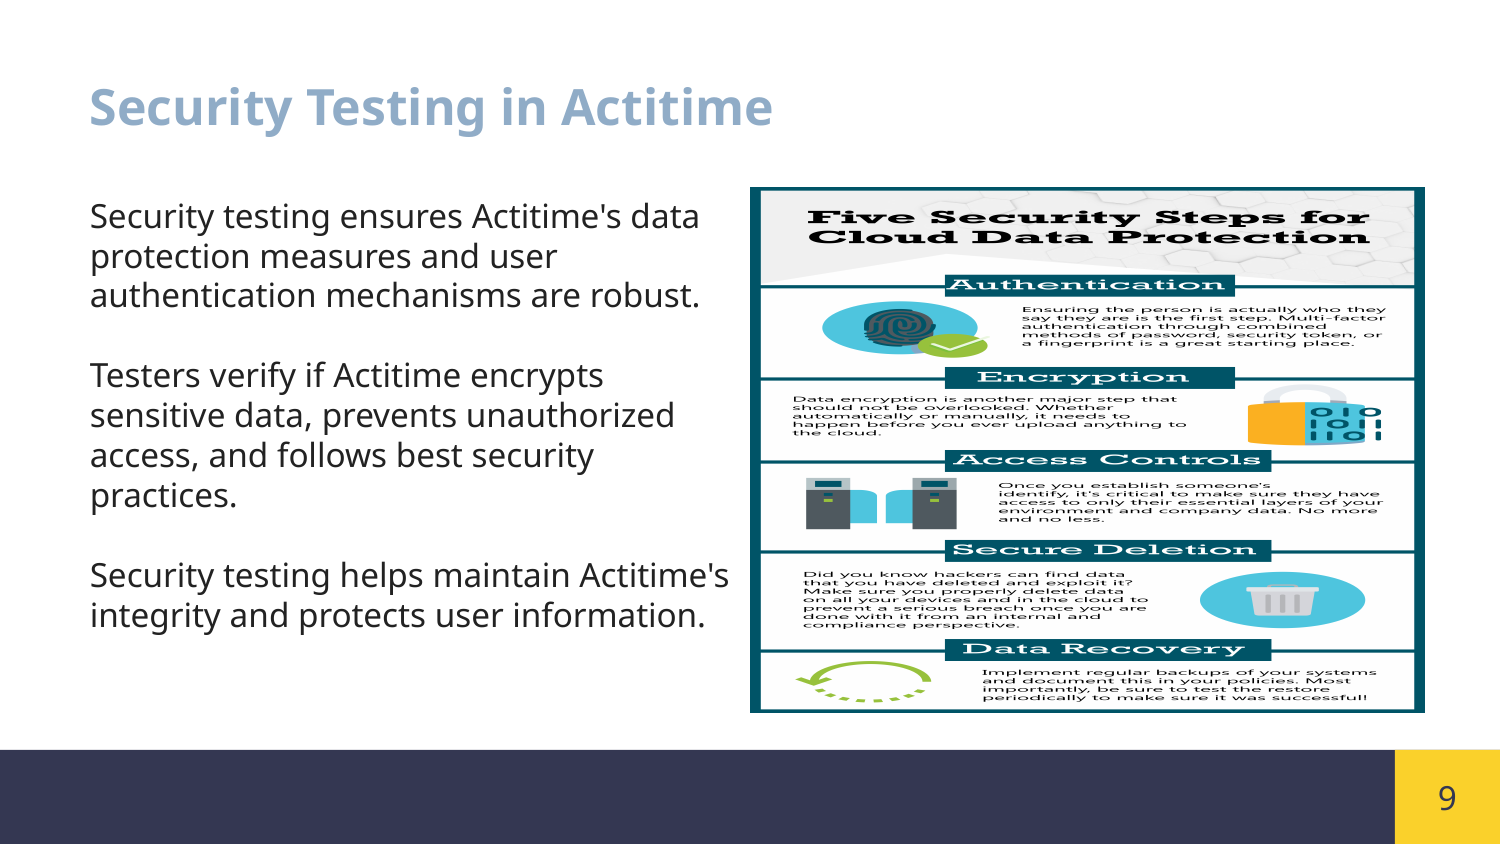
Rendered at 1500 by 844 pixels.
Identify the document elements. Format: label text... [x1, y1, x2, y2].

picture [978, 372, 1001, 381]
picture [1119, 374, 1128, 381]
picture [1074, 648, 1082, 653]
picture [1131, 372, 1137, 381]
text_box Security testing ensures Actitime's data protection measures and user authentication mechanisms are robust. Testers verify if Actitime encrypts sensitive data, prevents unauthorized access, and follows best security practices. Security testing helps maintain Actitime's integrity and protects user information. [74, 187, 749, 713]
picture [1160, 647, 1175, 653]
text_box Security Testing in Actitime [74, 37, 1425, 173]
picture [761, 653, 1414, 709]
picture [761, 554, 1414, 649]
picture [761, 464, 1414, 550]
picture [761, 191, 1414, 285]
picture [1069, 375, 1089, 384]
text_box 9 [1394, 749, 1500, 844]
picture [1093, 375, 1100, 384]
picture [957, 455, 979, 464]
picture [1051, 375, 1058, 381]
picture [761, 381, 1414, 460]
text_box [0, 749, 1394, 844]
picture [761, 289, 1414, 377]
picture [1101, 456, 1107, 463]
picture [950, 280, 972, 289]
picture [1226, 647, 1241, 656]
